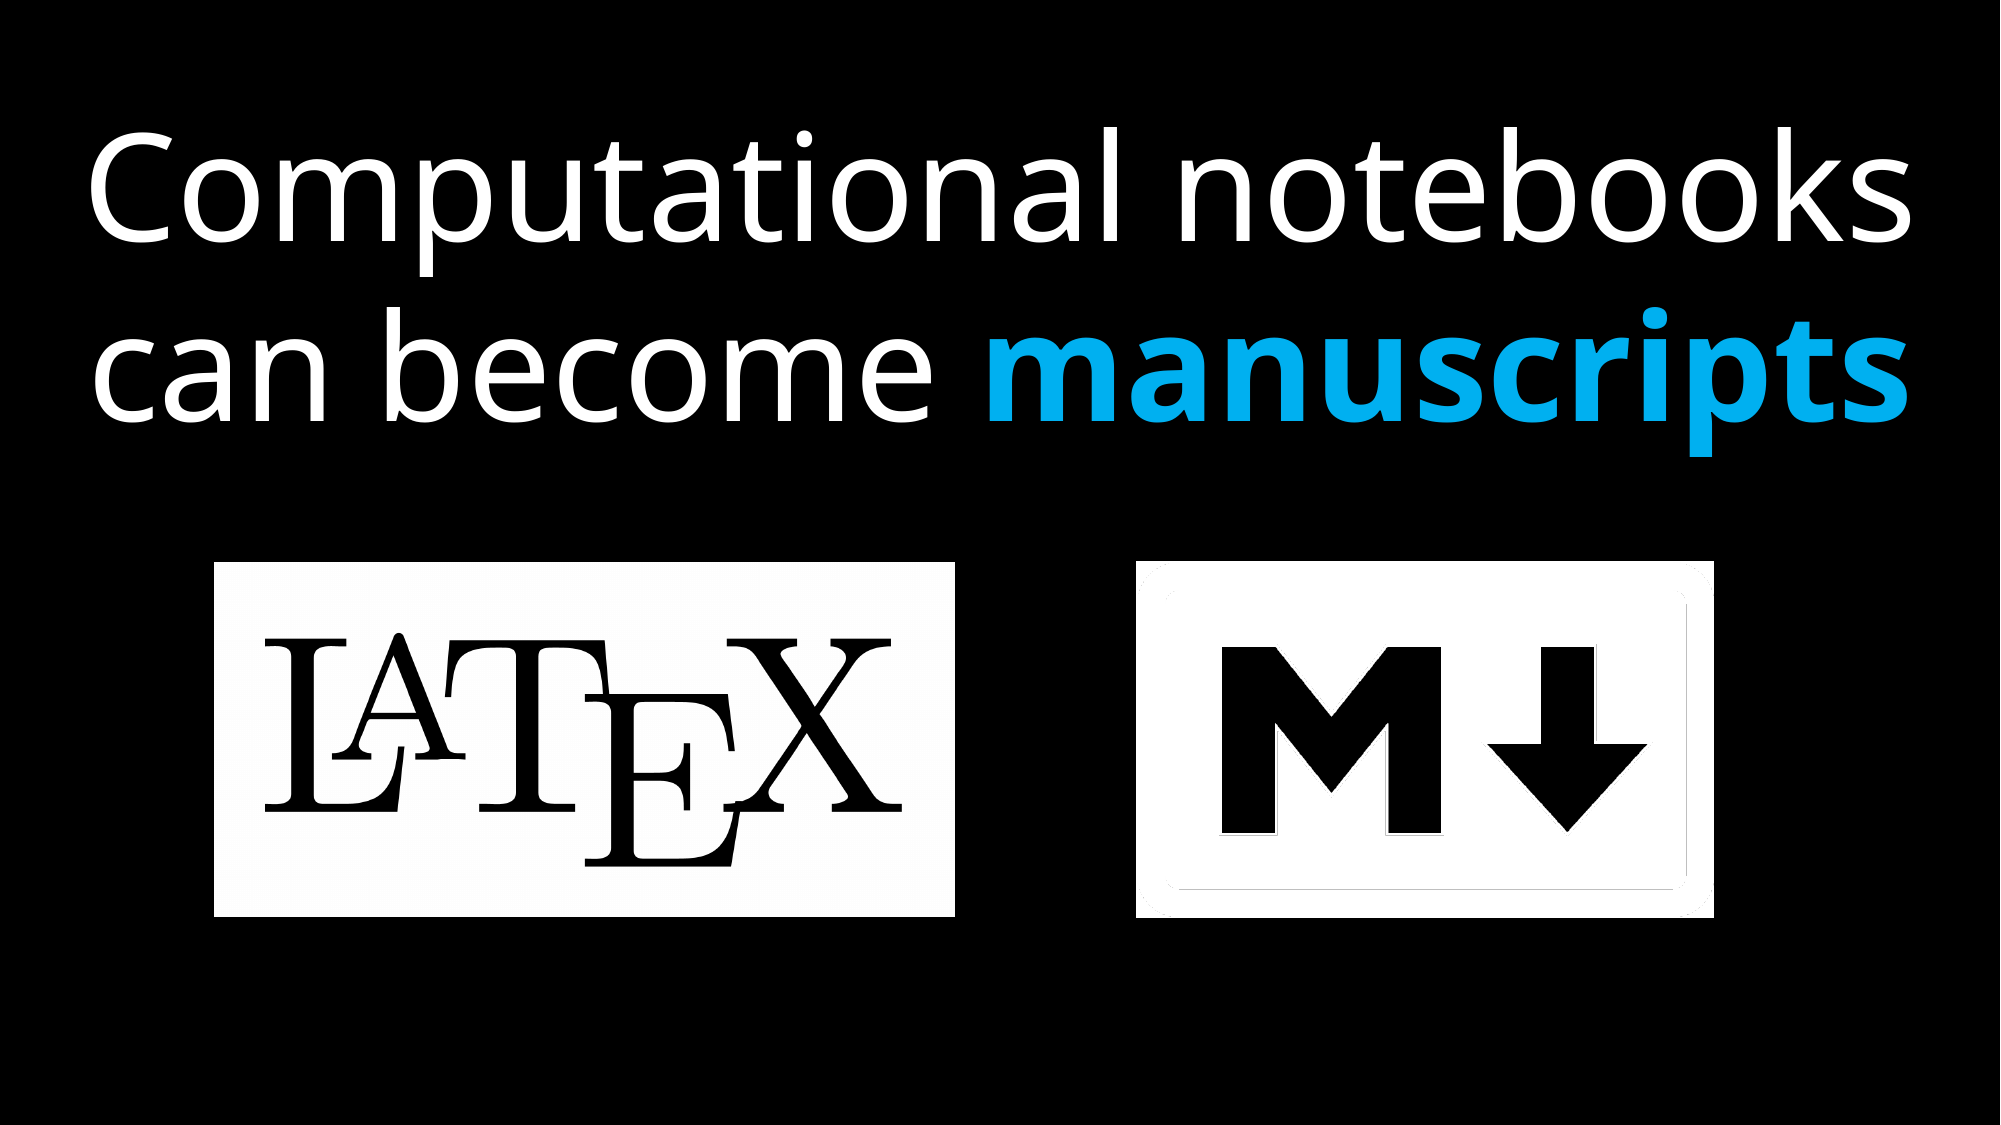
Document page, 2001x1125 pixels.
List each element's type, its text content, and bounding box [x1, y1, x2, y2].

picture [1137, 562, 1714, 917]
text_box Computational notebooks can become manuscripts [67, 83, 1933, 459]
picture [214, 562, 955, 917]
